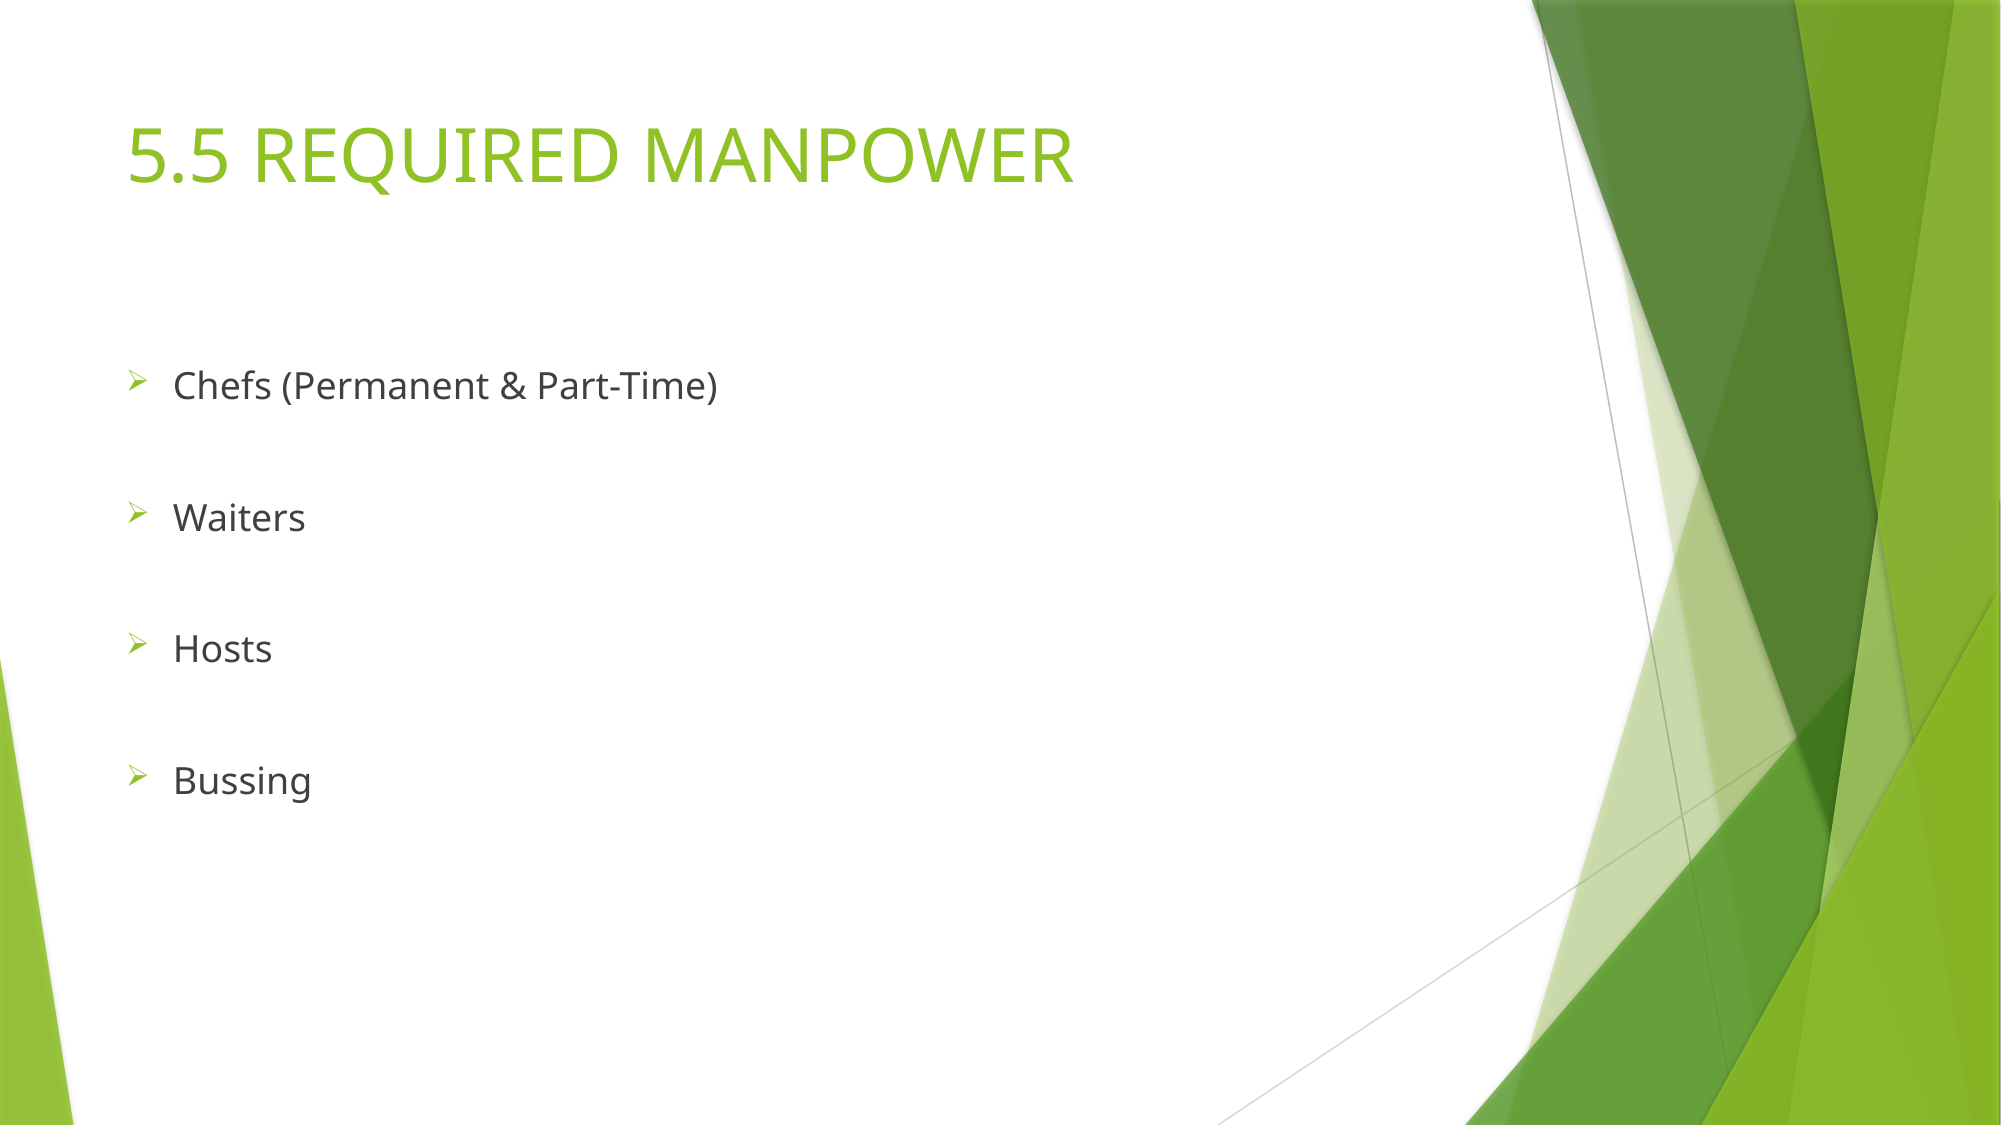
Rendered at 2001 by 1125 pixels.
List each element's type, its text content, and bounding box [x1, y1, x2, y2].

title 5.5 REQUIRED MANPOWER [111, 99, 1522, 317]
list Chefs (Permanent & Part-Time) Waiters Hosts Bussing [111, 354, 1522, 992]
